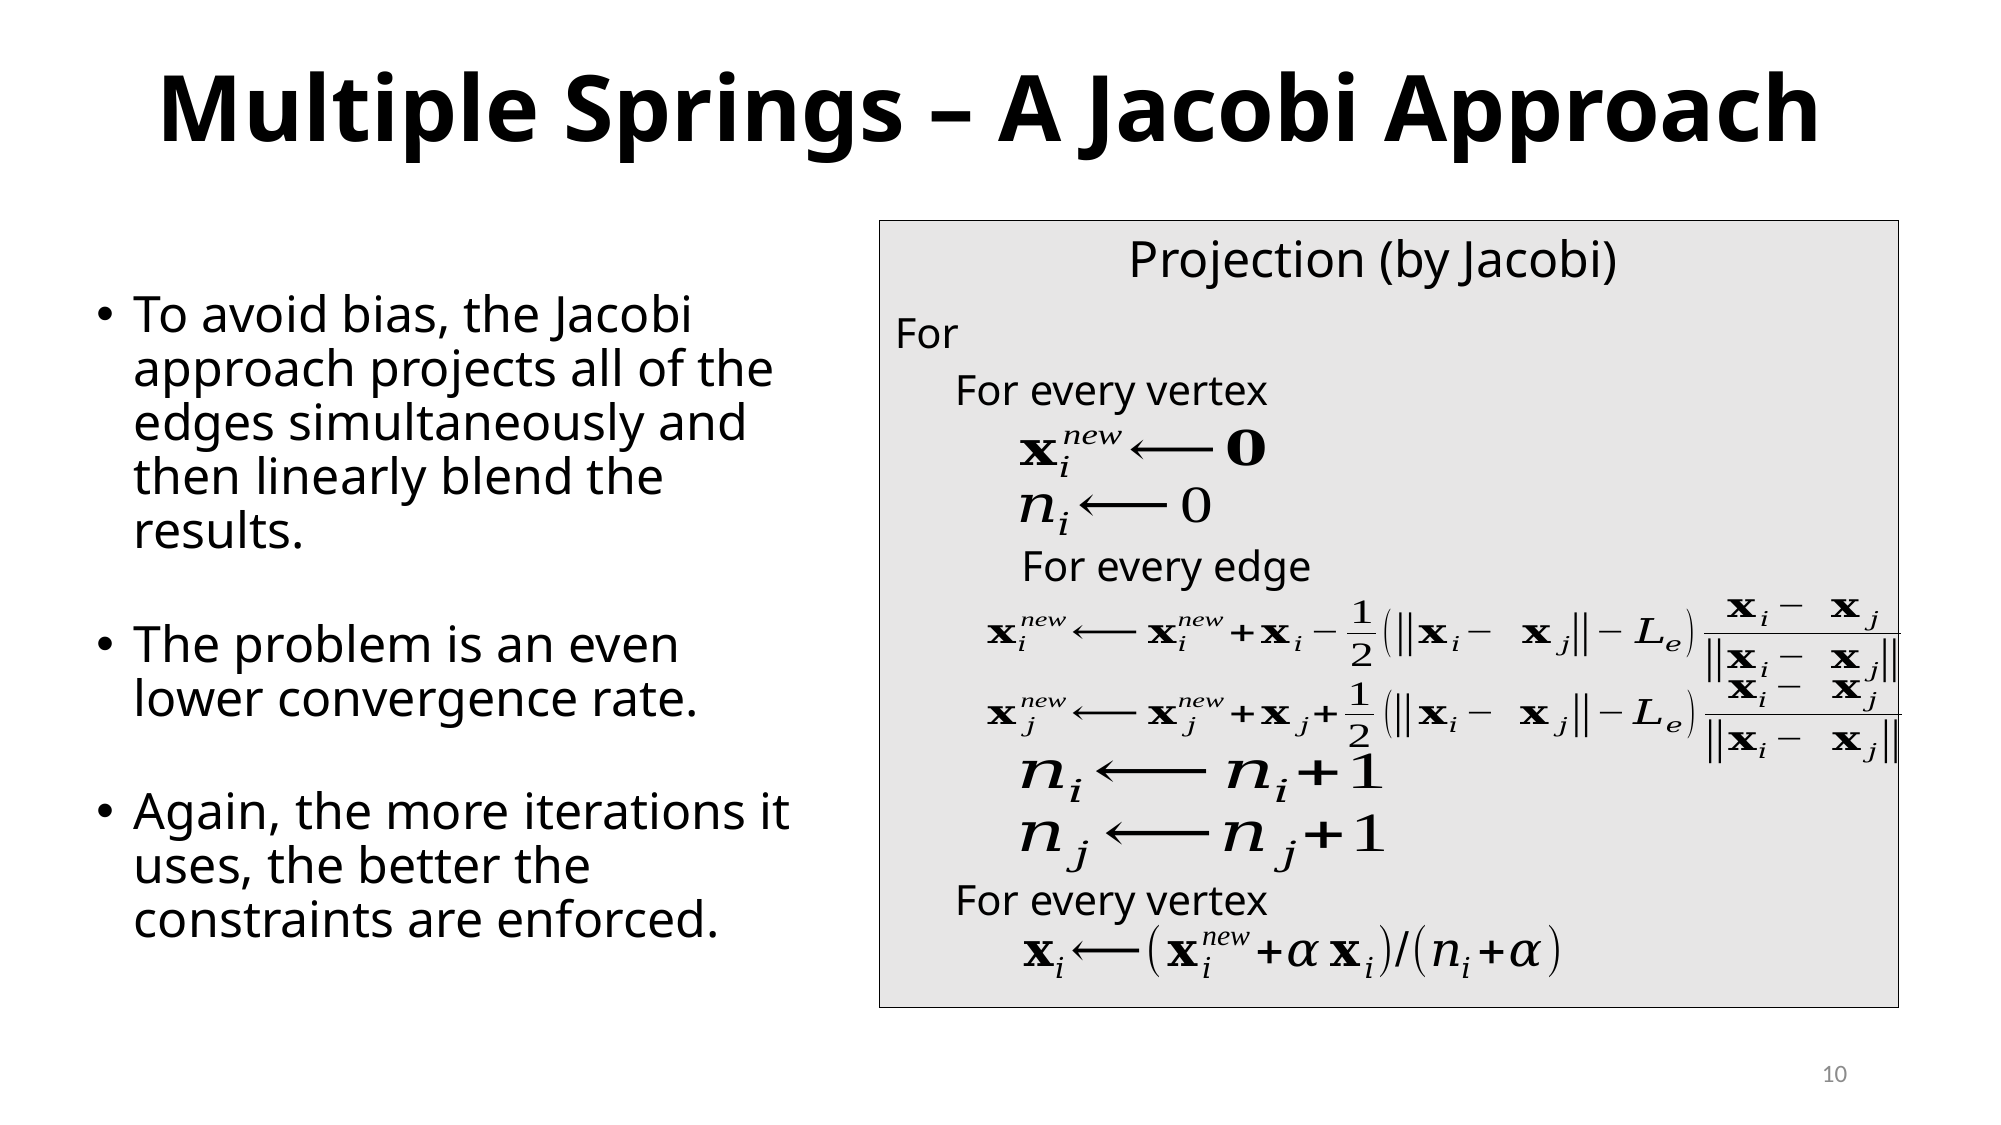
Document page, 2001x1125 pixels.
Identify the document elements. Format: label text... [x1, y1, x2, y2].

slide_number 10 [1412, 1042, 1863, 1103]
list To avoid bias, the Jacobi approach projects all of the edges simultaneously and then linearly blend the results. The problem is an even lower convergence rate. Again, the more iterations it uses, the better the constraints are enforced. [81, 282, 828, 991]
text_box [879, 220, 1899, 1008]
title Multiple Springs – A Jacobi Approach [141, 3, 1867, 221]
text_box Projection (by Jacobi) [1114, 220, 1633, 296]
